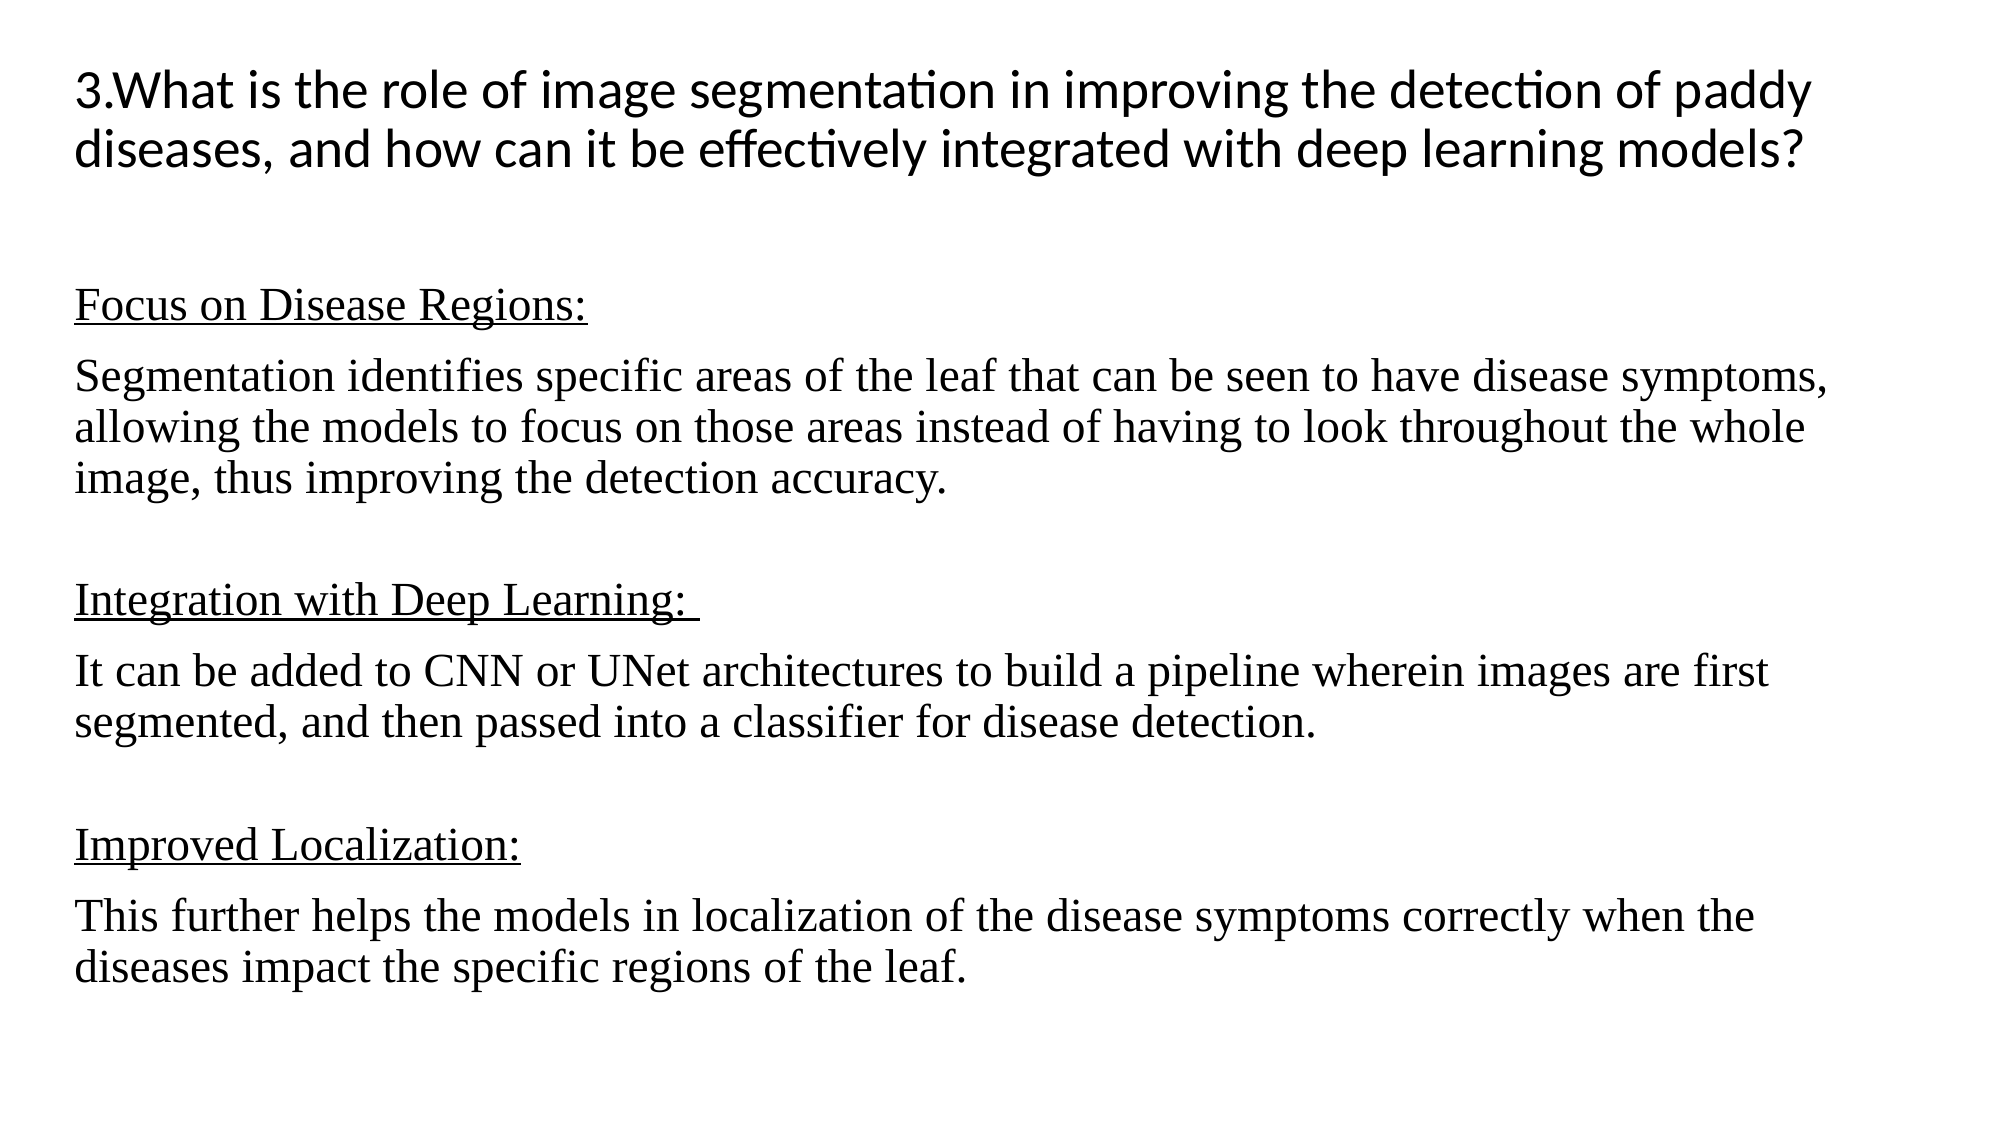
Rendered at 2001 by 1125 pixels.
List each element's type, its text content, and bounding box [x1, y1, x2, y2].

list 3.What is the role of image segmentation in improving the detection of paddy diseases, and how can it be effectively integrated with deep learning models? Focus on Disease Regions: Segmentation identifies specific areas of the leaf that can be seen to have disease symptoms, allowing the models to focus on those areas instead of having to look throughout the whole image, thus improving the detection accuracy. Integration with Deep Learning: It can be added to CNN or UNet architectures to build a pipeline wherein images are first segmented, and then passed into a classifier for disease detection. Improved Localization: This further helps the models in localization of the disease symptoms correctly when the diseases impact the specific regions of the leaf. [59, 53, 1863, 1014]
